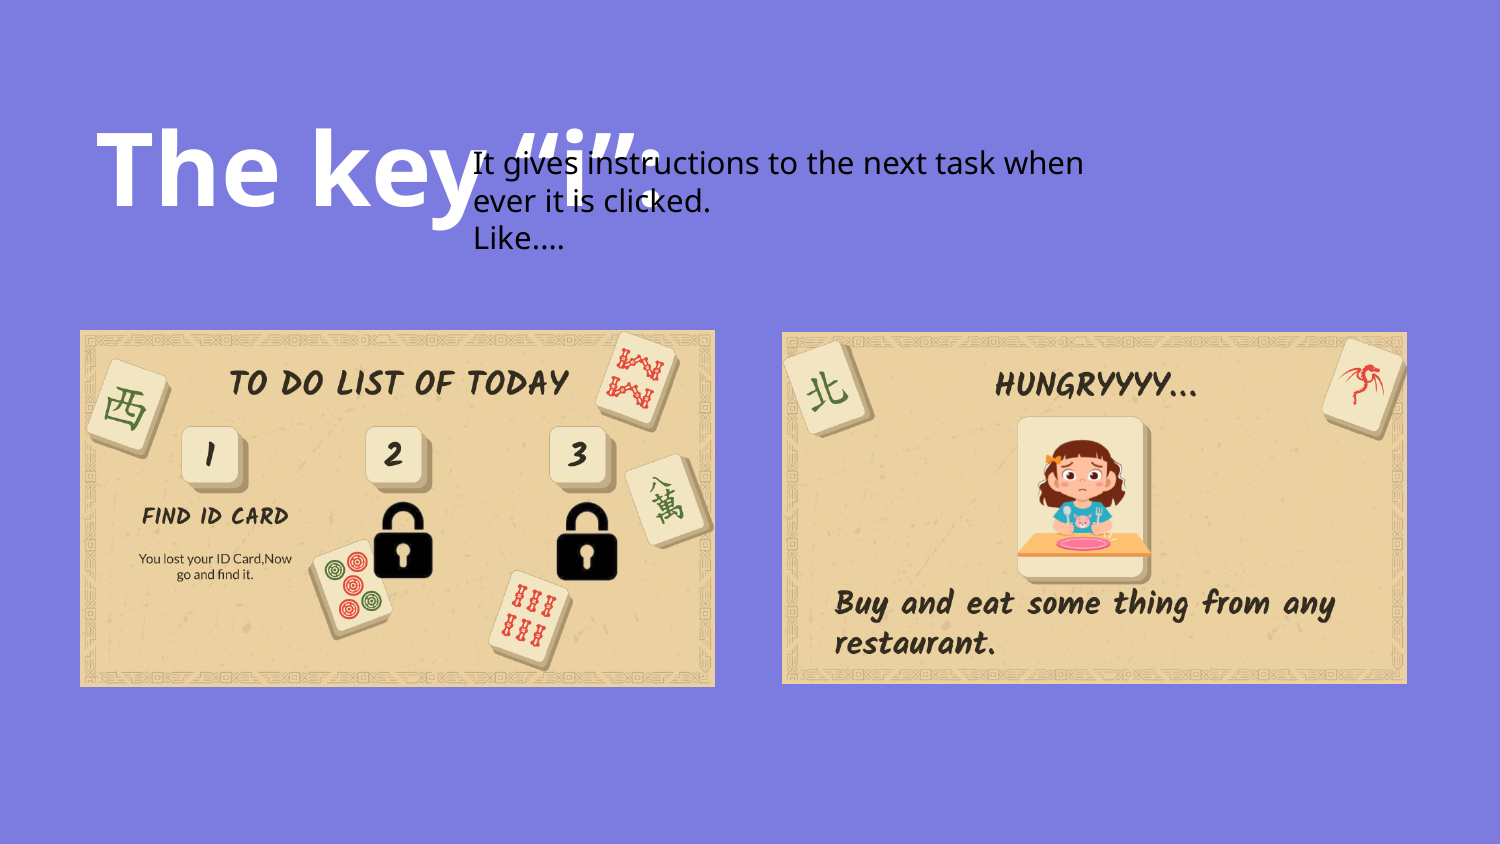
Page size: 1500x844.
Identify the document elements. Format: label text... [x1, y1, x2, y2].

title The key “i”: [80, 86, 869, 245]
text_box It gives instructions to the next task when ever it is clicked. Like.… [457, 128, 1110, 307]
picture [80, 329, 715, 687]
picture [781, 332, 1407, 685]
